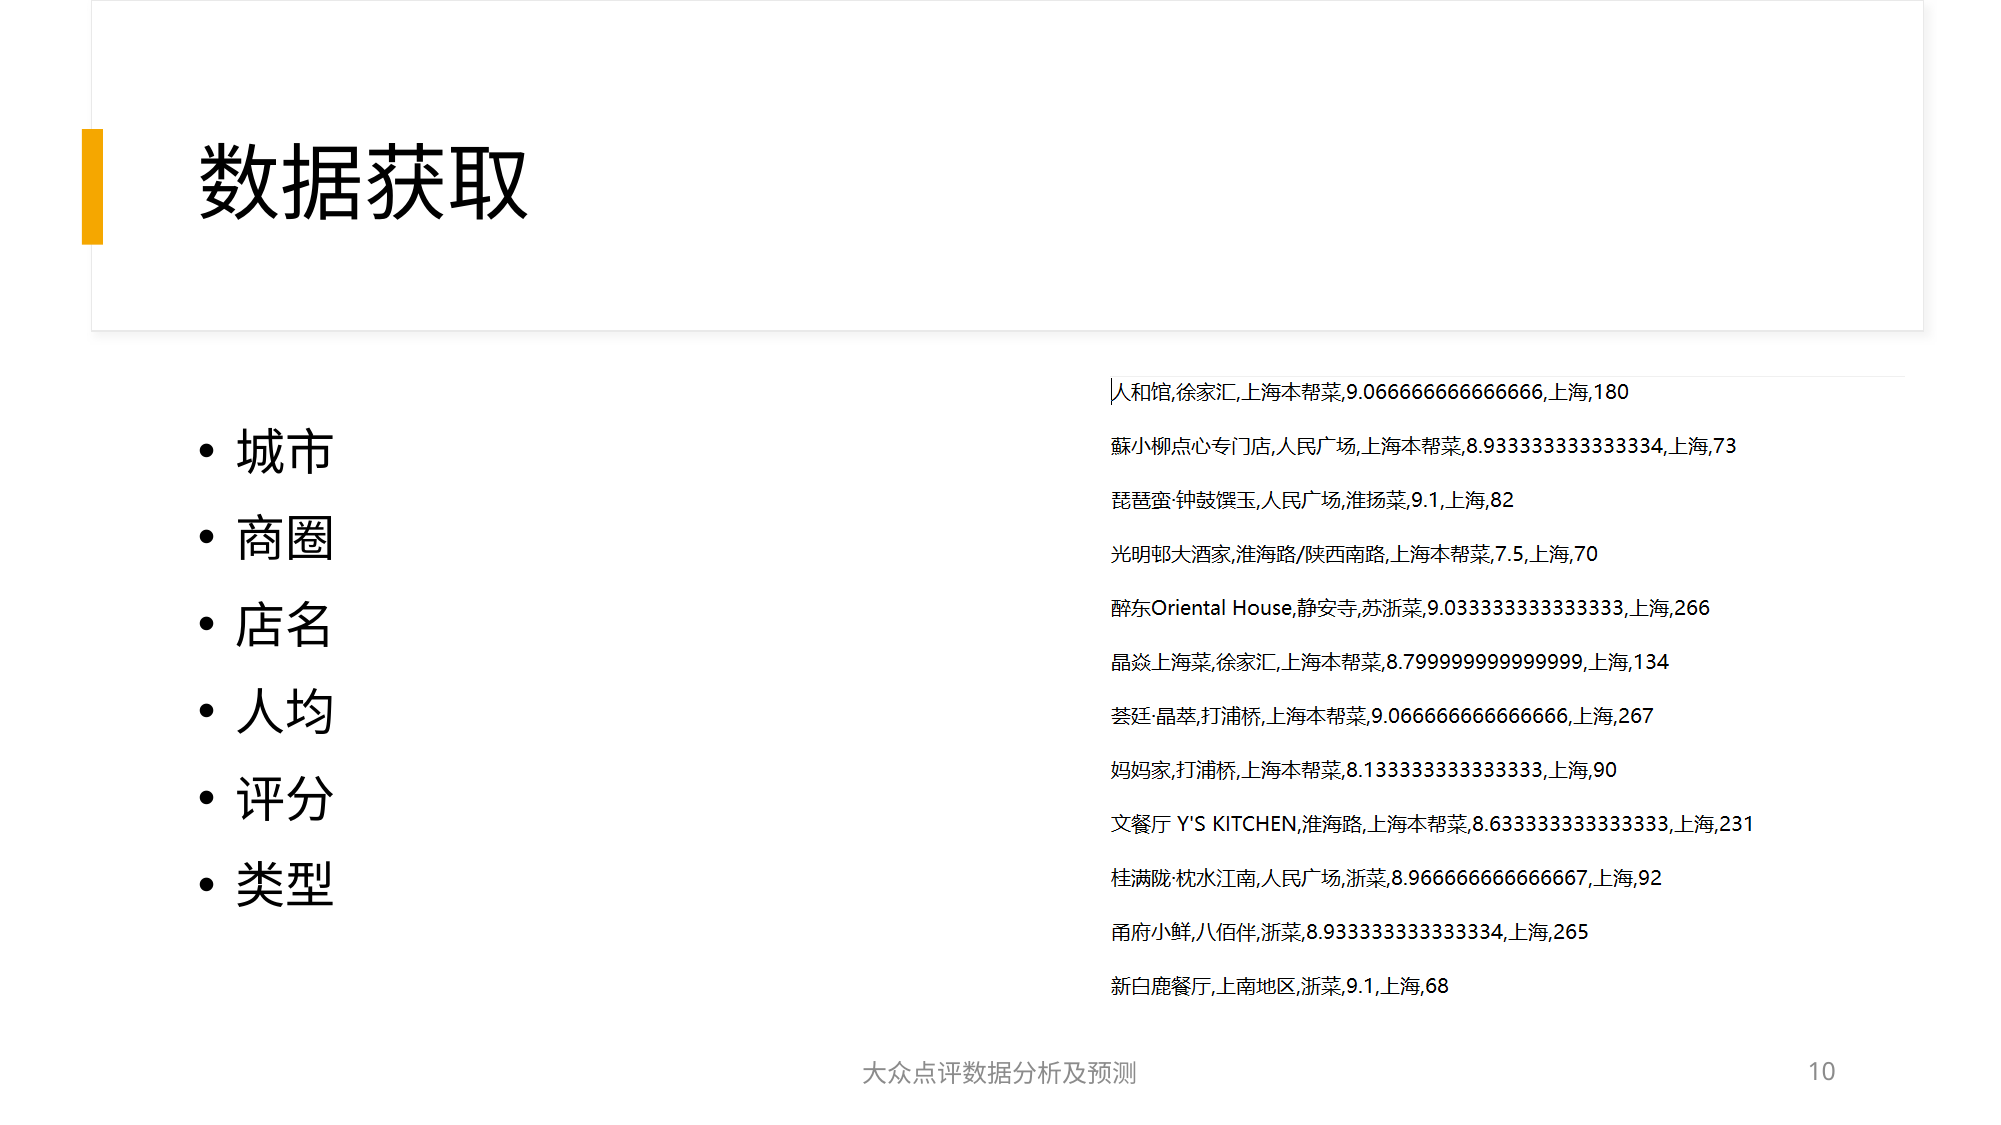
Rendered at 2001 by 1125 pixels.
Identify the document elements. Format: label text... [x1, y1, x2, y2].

list 城市 商圈 店名 人均 评分 类型 [183, 406, 1851, 1013]
slide_number 10 [1401, 1042, 1851, 1103]
title 数据获取 [183, 90, 1851, 284]
footer 大众点评数据分析及预测 [662, 1042, 1338, 1103]
picture [1110, 376, 1905, 1005]
